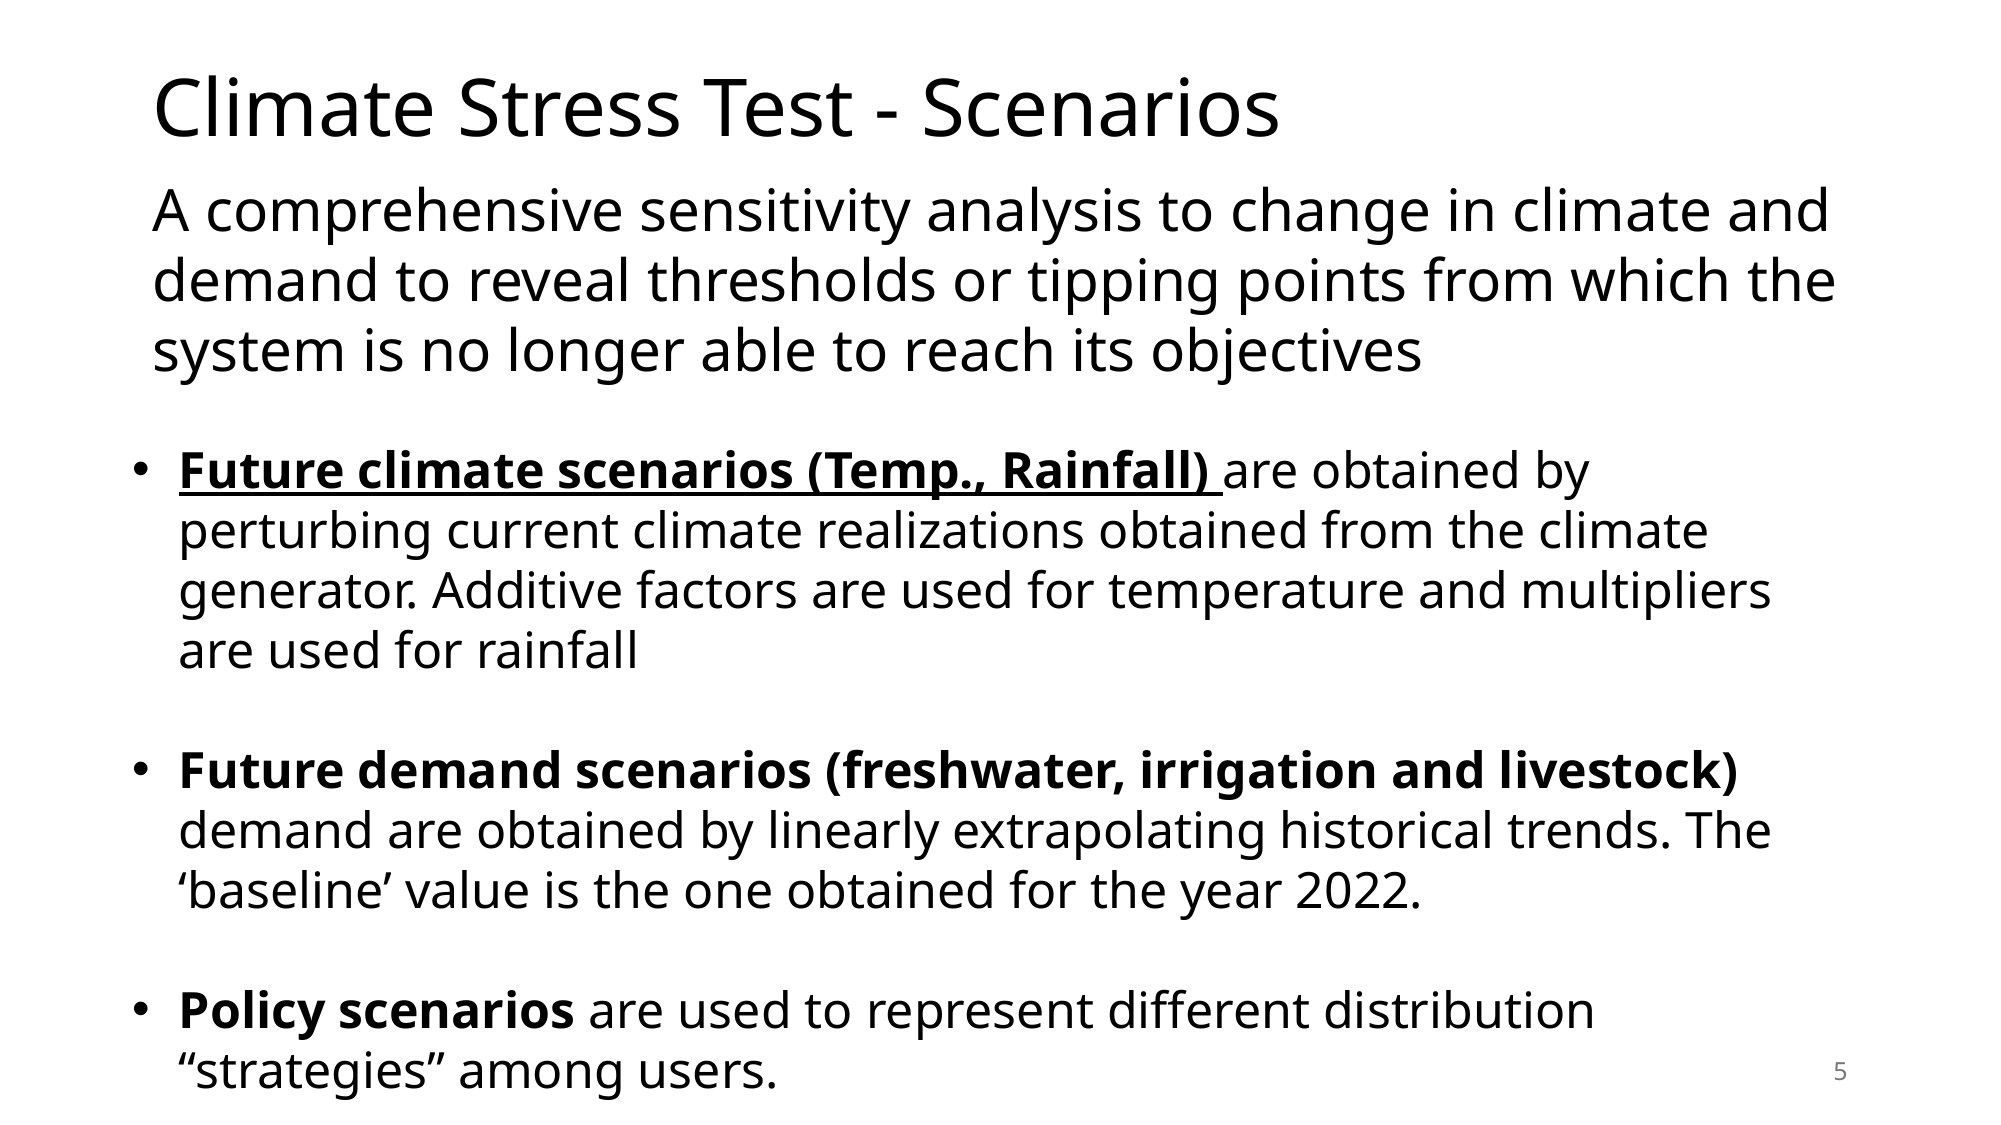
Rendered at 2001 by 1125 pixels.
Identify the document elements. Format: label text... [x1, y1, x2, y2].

slide_number 5 [1412, 1042, 1863, 1103]
text_box Future climate scenarios (Temp., Rainfall) are obtained by perturbing current climate realizations obtained from the climate generator. Additive factors are used for temperature and multipliers are used for rainfall Future demand scenarios (freshwater, irrigation and livestock) demand are obtained by linearly extrapolating historical trends. The ‘baseline’ value is the one obtained for the year 2022. Policy scenarios are used to represent different distribution “strategies” among users. [117, 430, 1870, 1106]
text_box A comprehensive sensitivity analysis to change in climate and demand to reveal thresholds or tipping points from which the system is no longer able to reach its objectives [138, 165, 1957, 460]
title Climate Stress Test - Scenarios [137, 59, 1863, 162]
